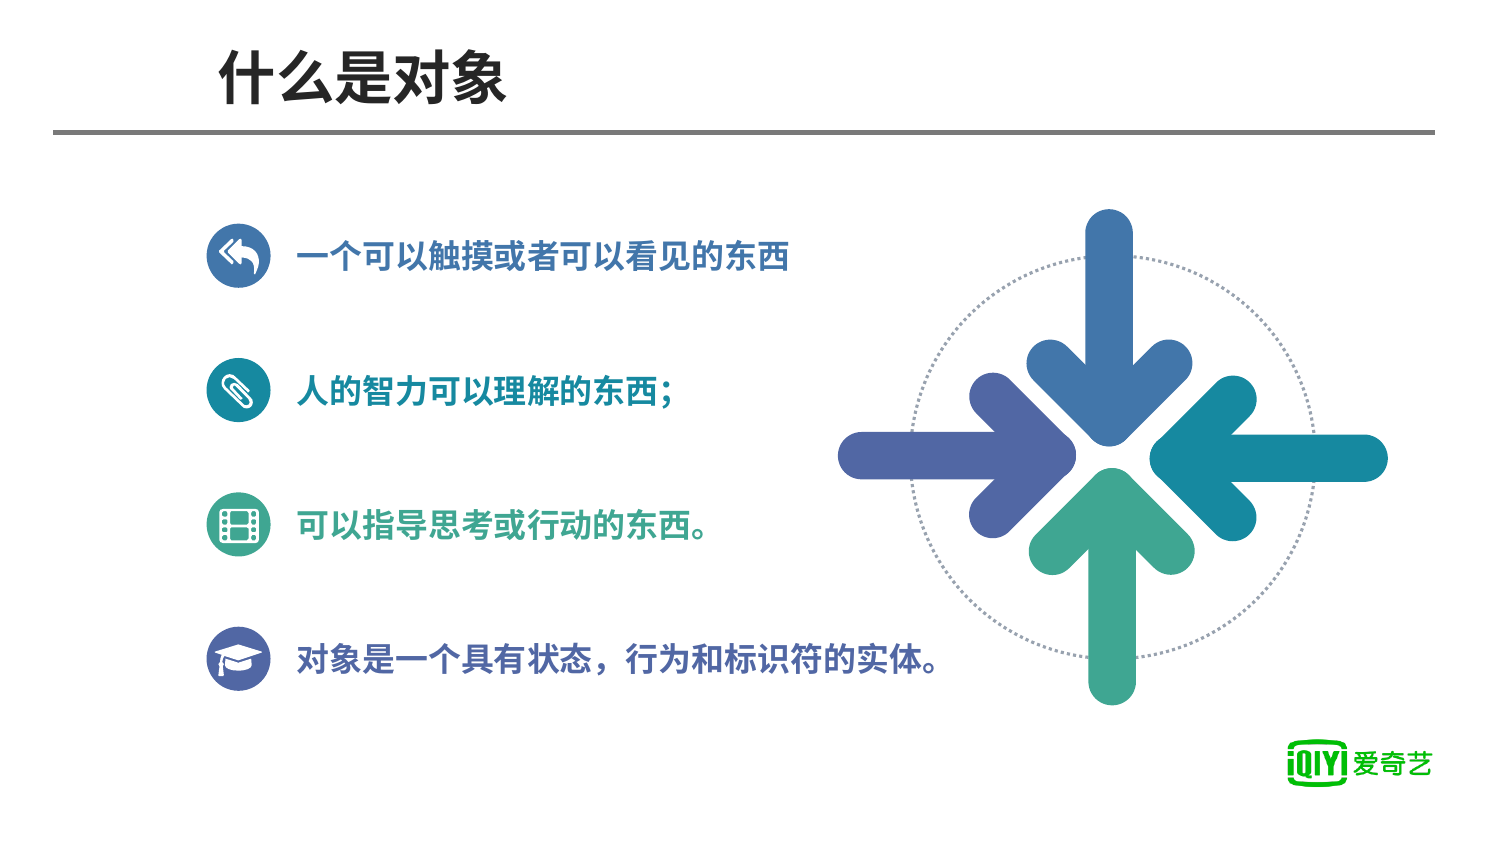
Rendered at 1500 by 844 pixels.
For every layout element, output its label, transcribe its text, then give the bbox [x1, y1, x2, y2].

title 什么是对象 [53, 33, 1436, 115]
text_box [206, 223, 271, 288]
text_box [206, 492, 267, 557]
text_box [272, 235, 829, 679]
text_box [837, 208, 1389, 706]
picture [1269, 728, 1447, 800]
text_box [206, 626, 271, 692]
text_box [206, 357, 267, 423]
